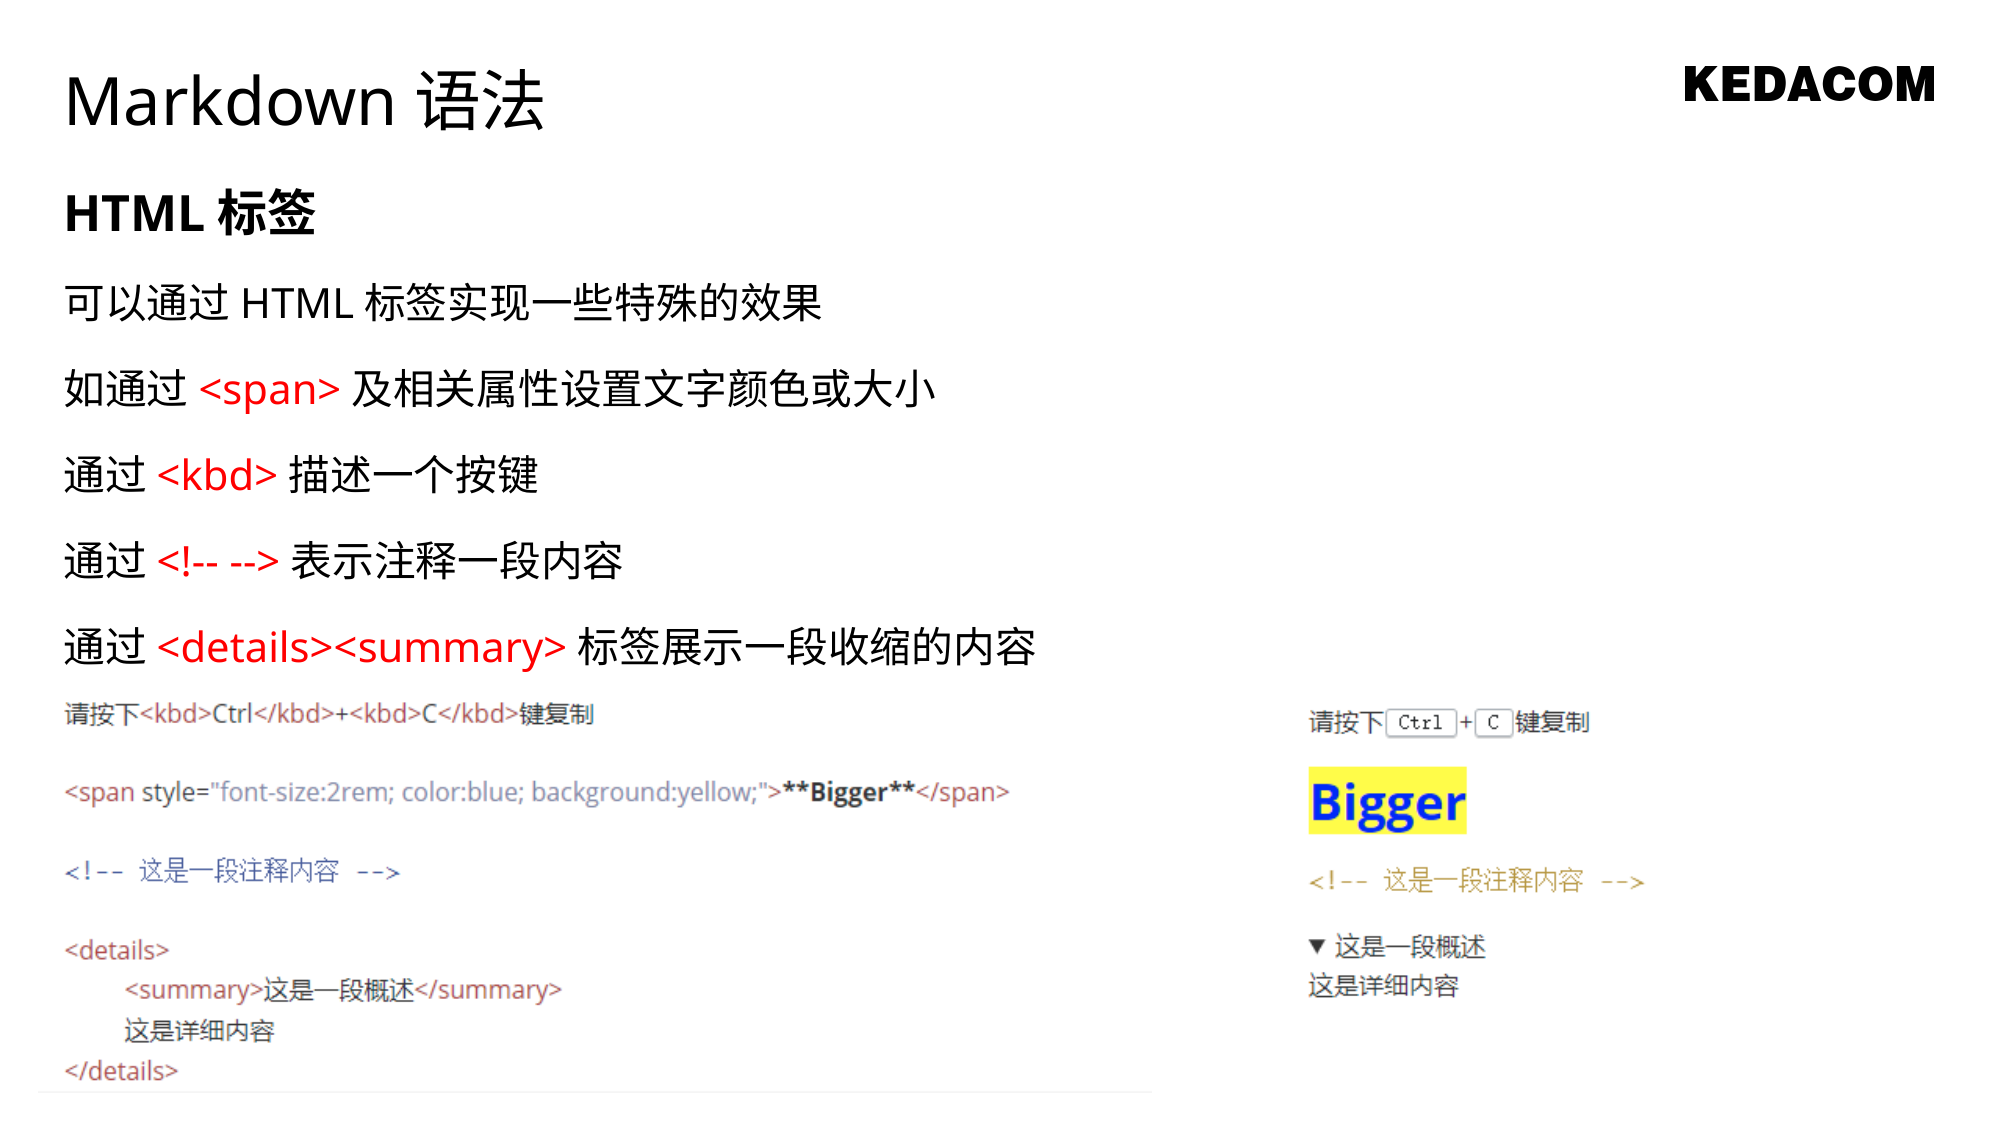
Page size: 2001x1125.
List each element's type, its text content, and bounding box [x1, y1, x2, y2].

picture [38, 676, 1152, 1093]
list Markdown语法 [48, 51, 1661, 151]
picture [1685, 66, 1934, 101]
picture [1259, 676, 1794, 1029]
list HTML标签 可以通过HTML标签实现一些特殊的效果 如通过<span>及相关属性设置文字颜色或大小 通过<kbd>描述一个按键 通过<!-- -->表示注释一段内容 通过<details><summary>标签展示一段收缩的内容 [48, 155, 1950, 449]
